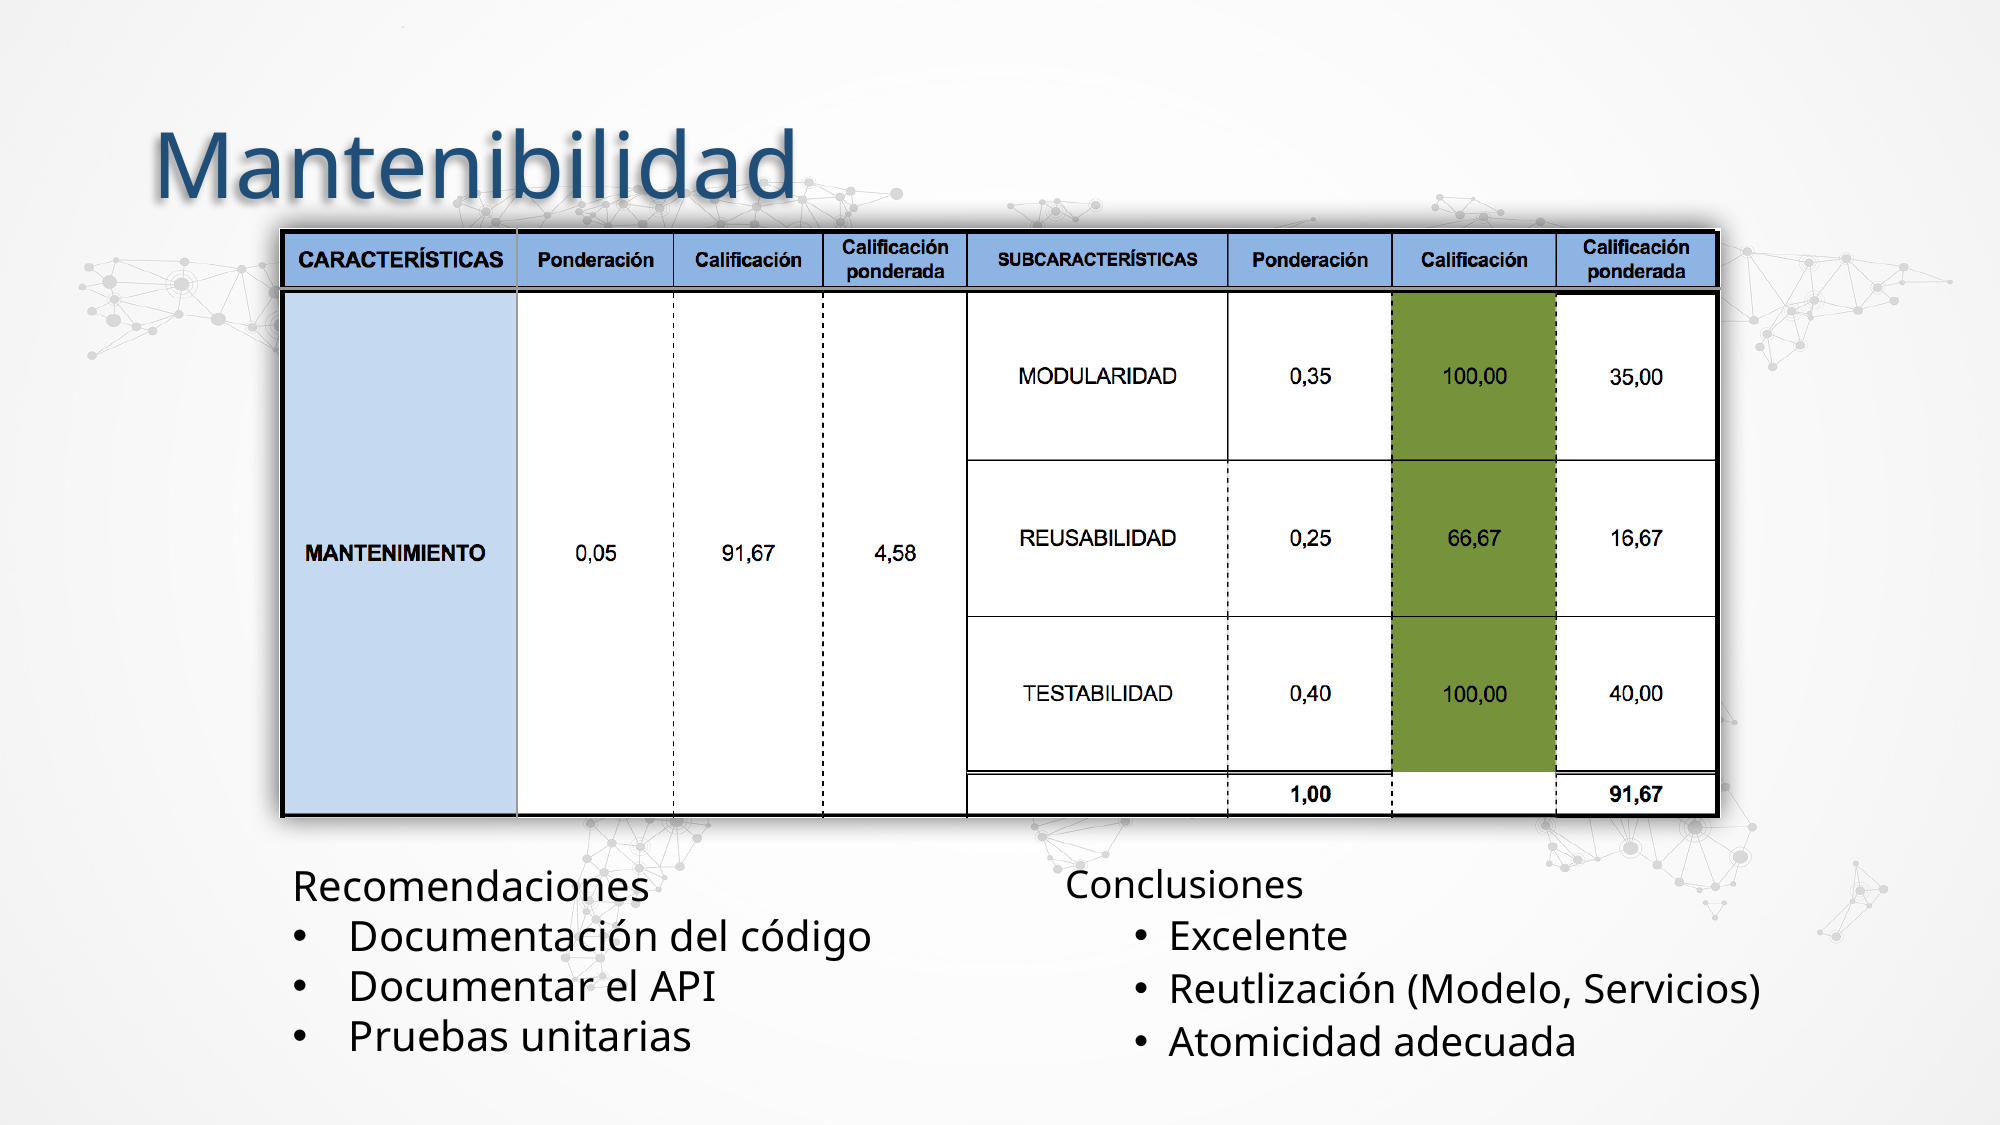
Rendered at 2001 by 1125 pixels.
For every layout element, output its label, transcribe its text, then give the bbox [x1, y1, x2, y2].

title Mantenibilidad [137, 59, 1863, 278]
picture [279, 228, 1721, 818]
list Recomendaciones Documentación del código Documentar el API Pruebas unitarias [277, 852, 1026, 1113]
text_box Conclusiones Excelente Reutlización (Modelo, Servicios) Atomicidad adecuada [1050, 852, 1798, 1113]
